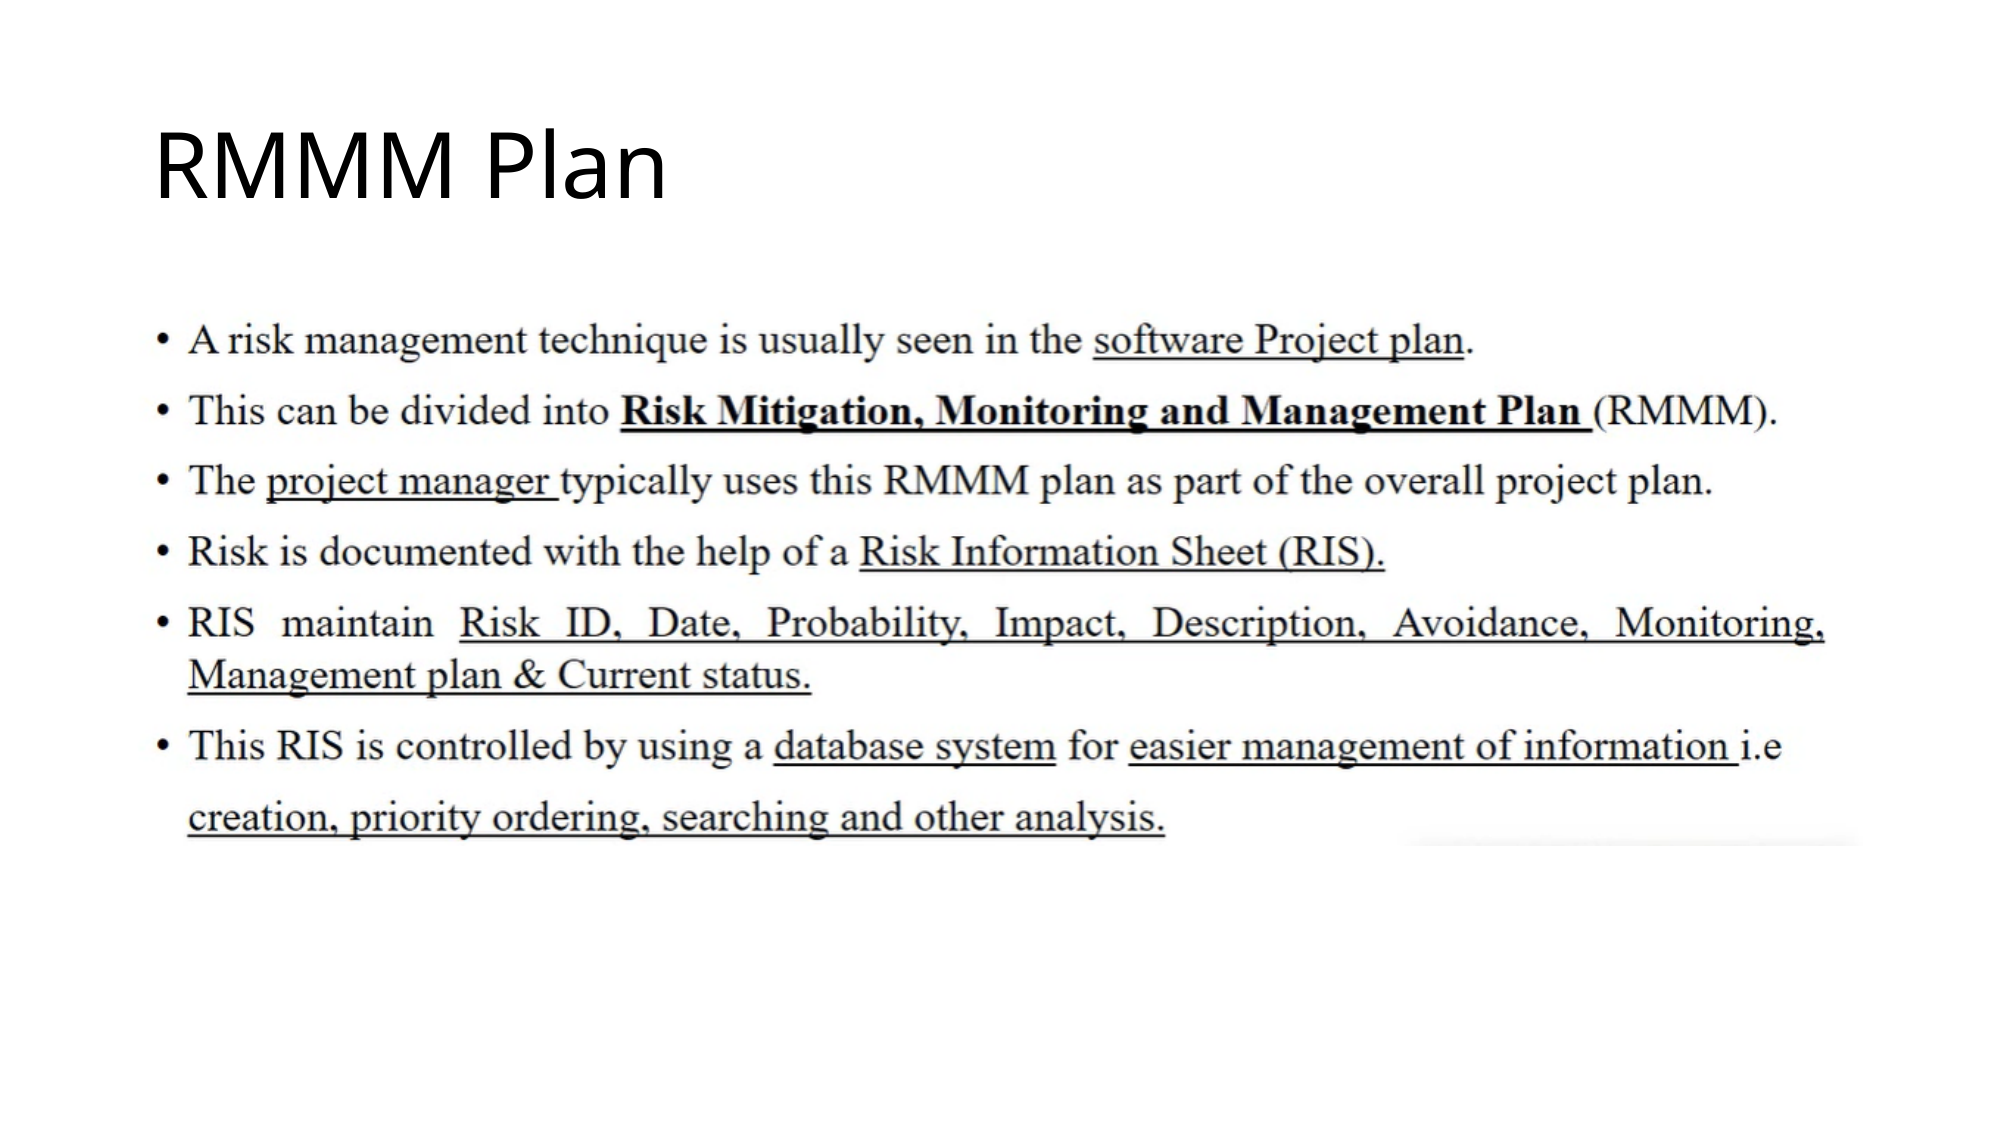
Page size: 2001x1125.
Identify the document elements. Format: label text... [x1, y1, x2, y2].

title RMMM Plan [137, 59, 1863, 278]
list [137, 308, 1863, 846]
